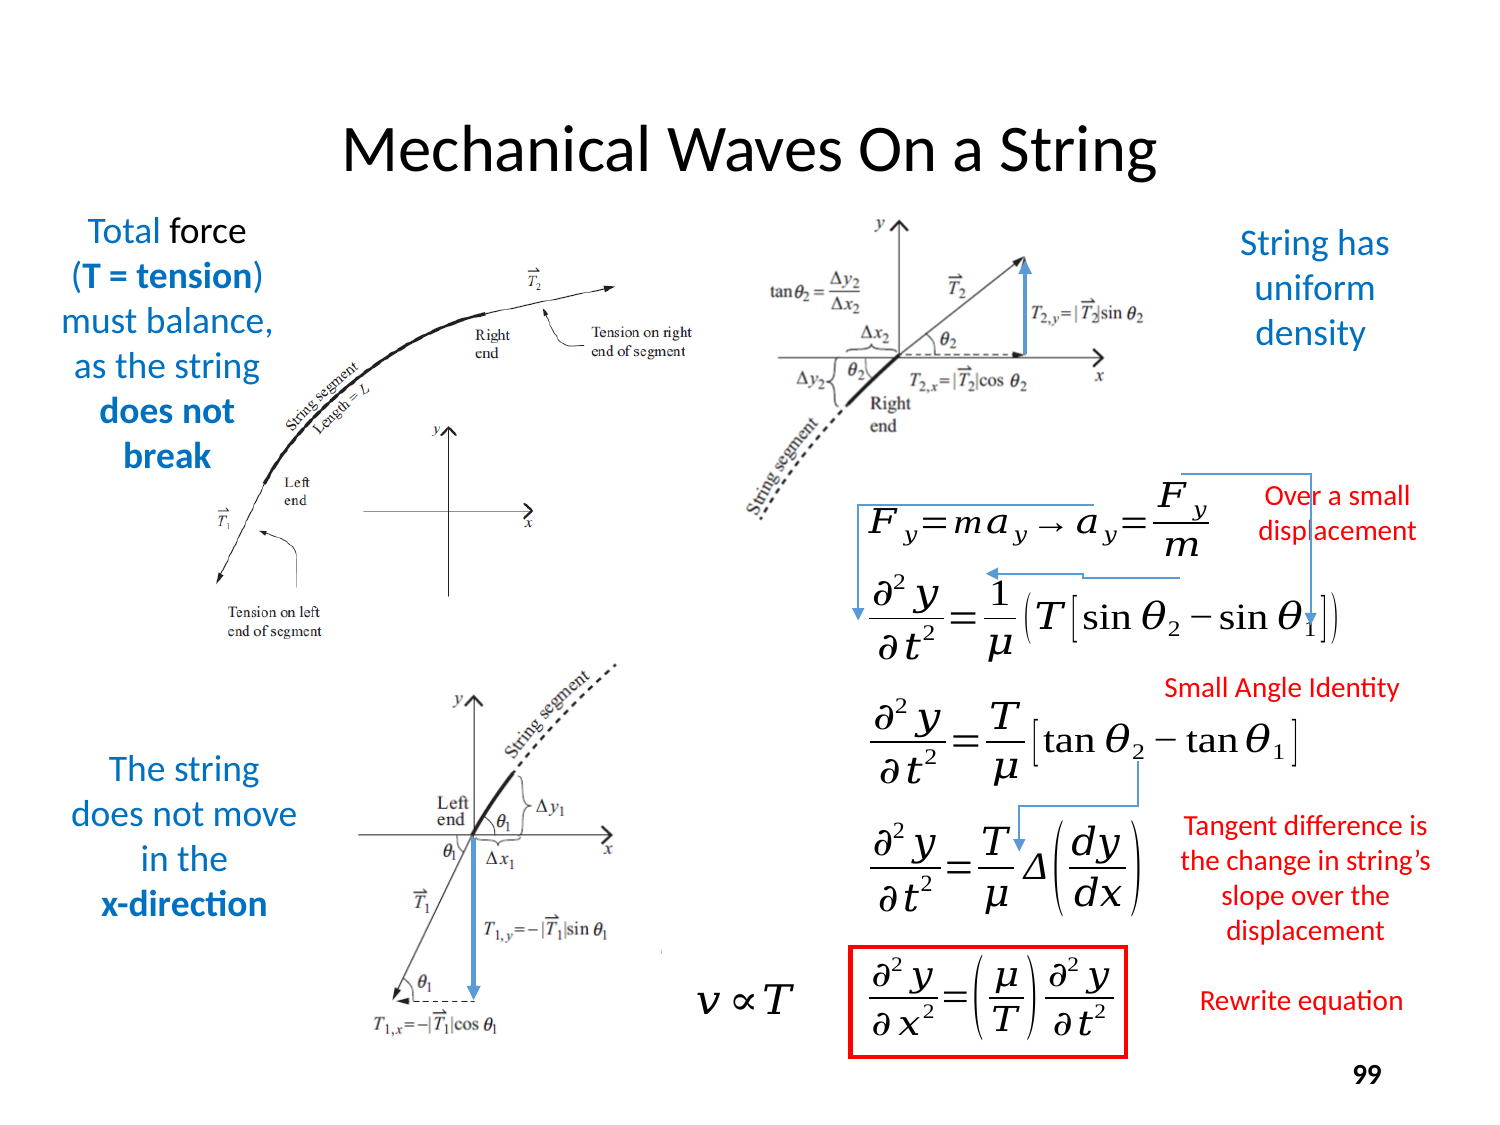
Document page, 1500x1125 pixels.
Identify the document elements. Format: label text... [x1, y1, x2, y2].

text_box Small Angle Identity [1136, 660, 1429, 711]
text_box Tangent difference is the change in string’s slope over the displacement [1159, 798, 1452, 954]
text_box Rewrite equation [1155, 973, 1448, 1024]
text_box [1168, 473, 1204, 524]
text_box Total force (T = tension) must balance, as the string does not break [37, 198, 298, 484]
text_box The string does not move in the x-direction [54, 736, 315, 932]
text_box [1034, 604, 1080, 651]
title Mechanical Waves On a String [103, 59, 1397, 241]
text_box [857, 604, 918, 673]
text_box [1170, 484, 1322, 615]
picture [731, 191, 1168, 604]
text_box [1002, 850, 1036, 885]
text_box [1086, 600, 1312, 651]
slide_number 99 [1059, 1042, 1397, 1103]
text_box [850, 946, 1127, 1058]
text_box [1033, 746, 1124, 866]
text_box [918, 445, 1034, 681]
text_box [1121, 731, 1155, 762]
picture [178, 250, 701, 1048]
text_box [1080, 478, 1086, 674]
